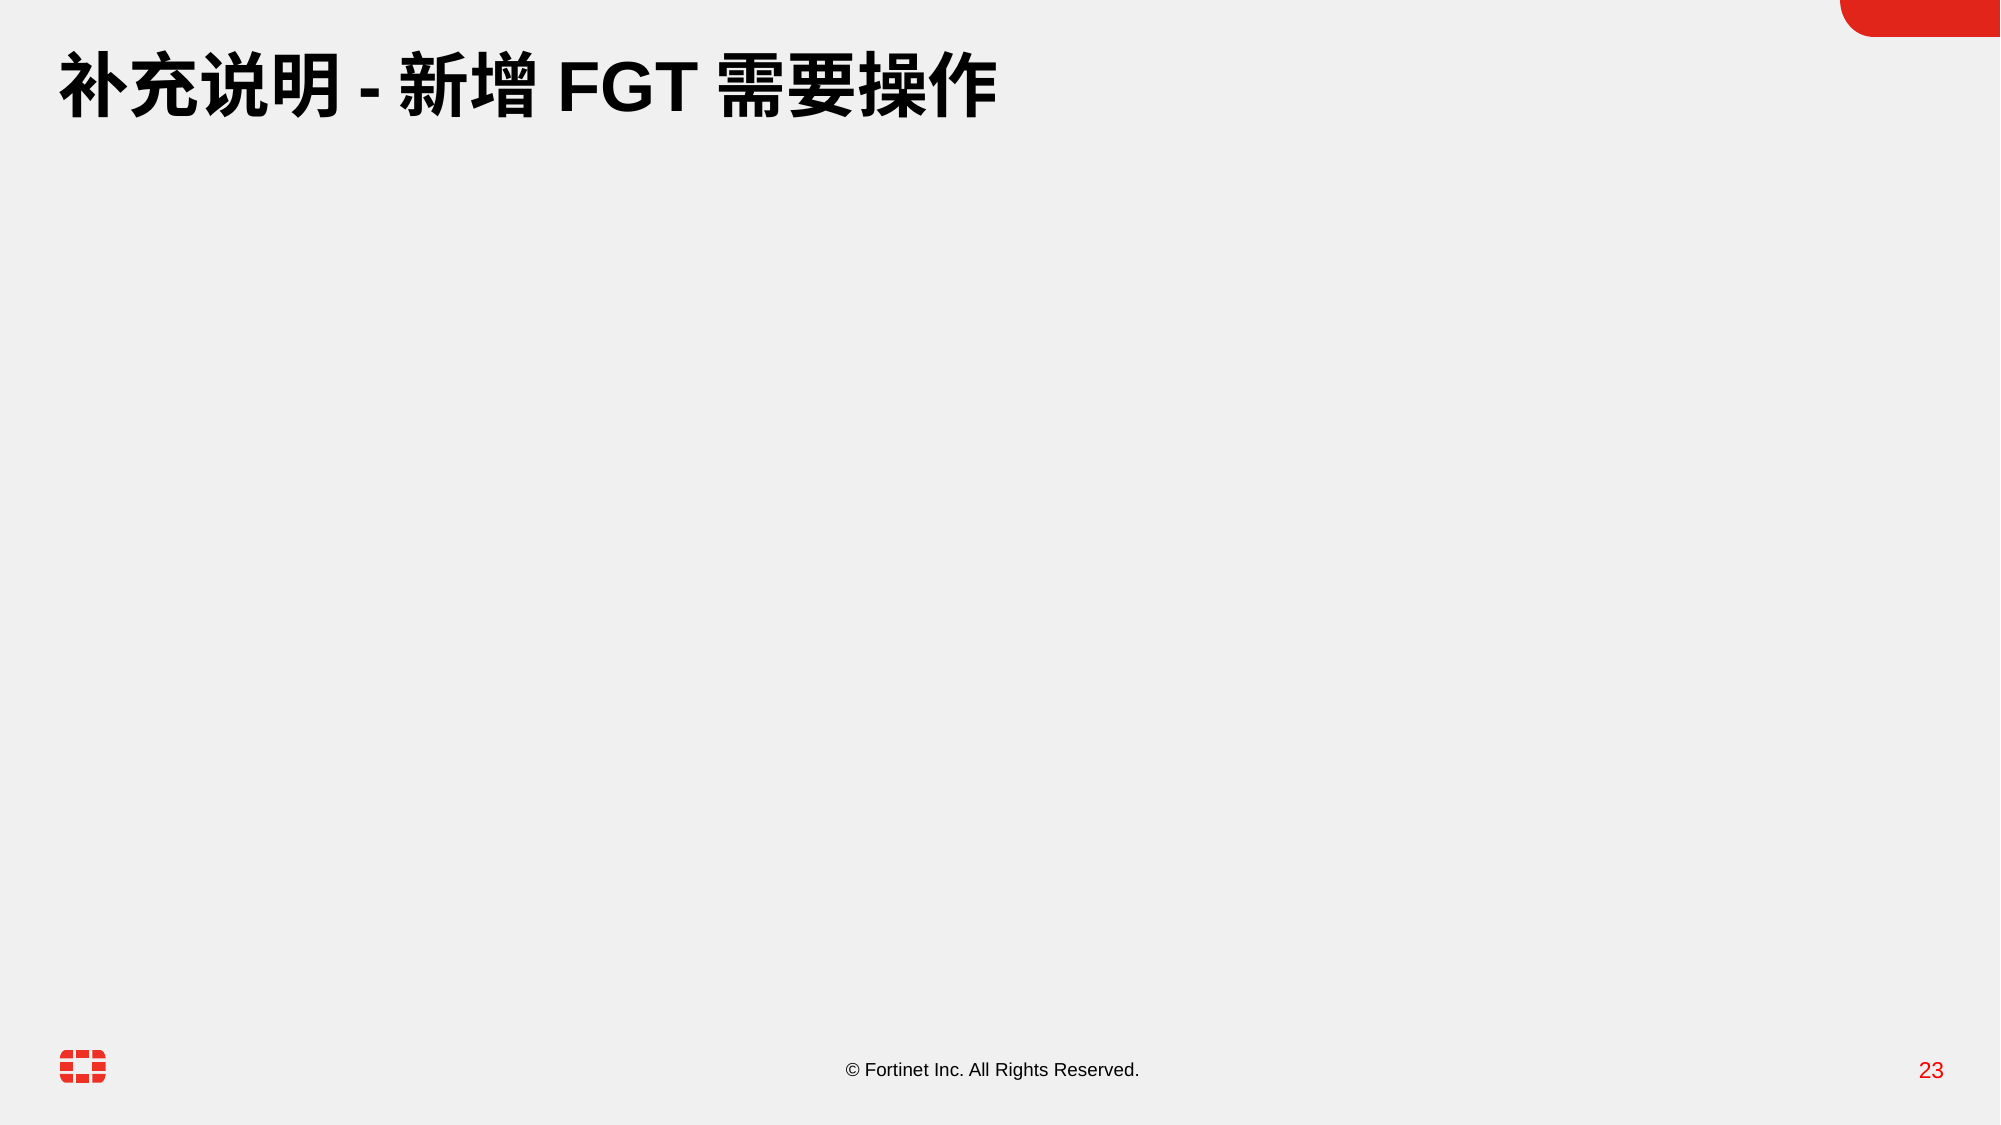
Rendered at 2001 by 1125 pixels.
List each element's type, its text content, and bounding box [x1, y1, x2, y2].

text_box 补充说明-新增FGT需要操作 [43, 28, 1822, 148]
